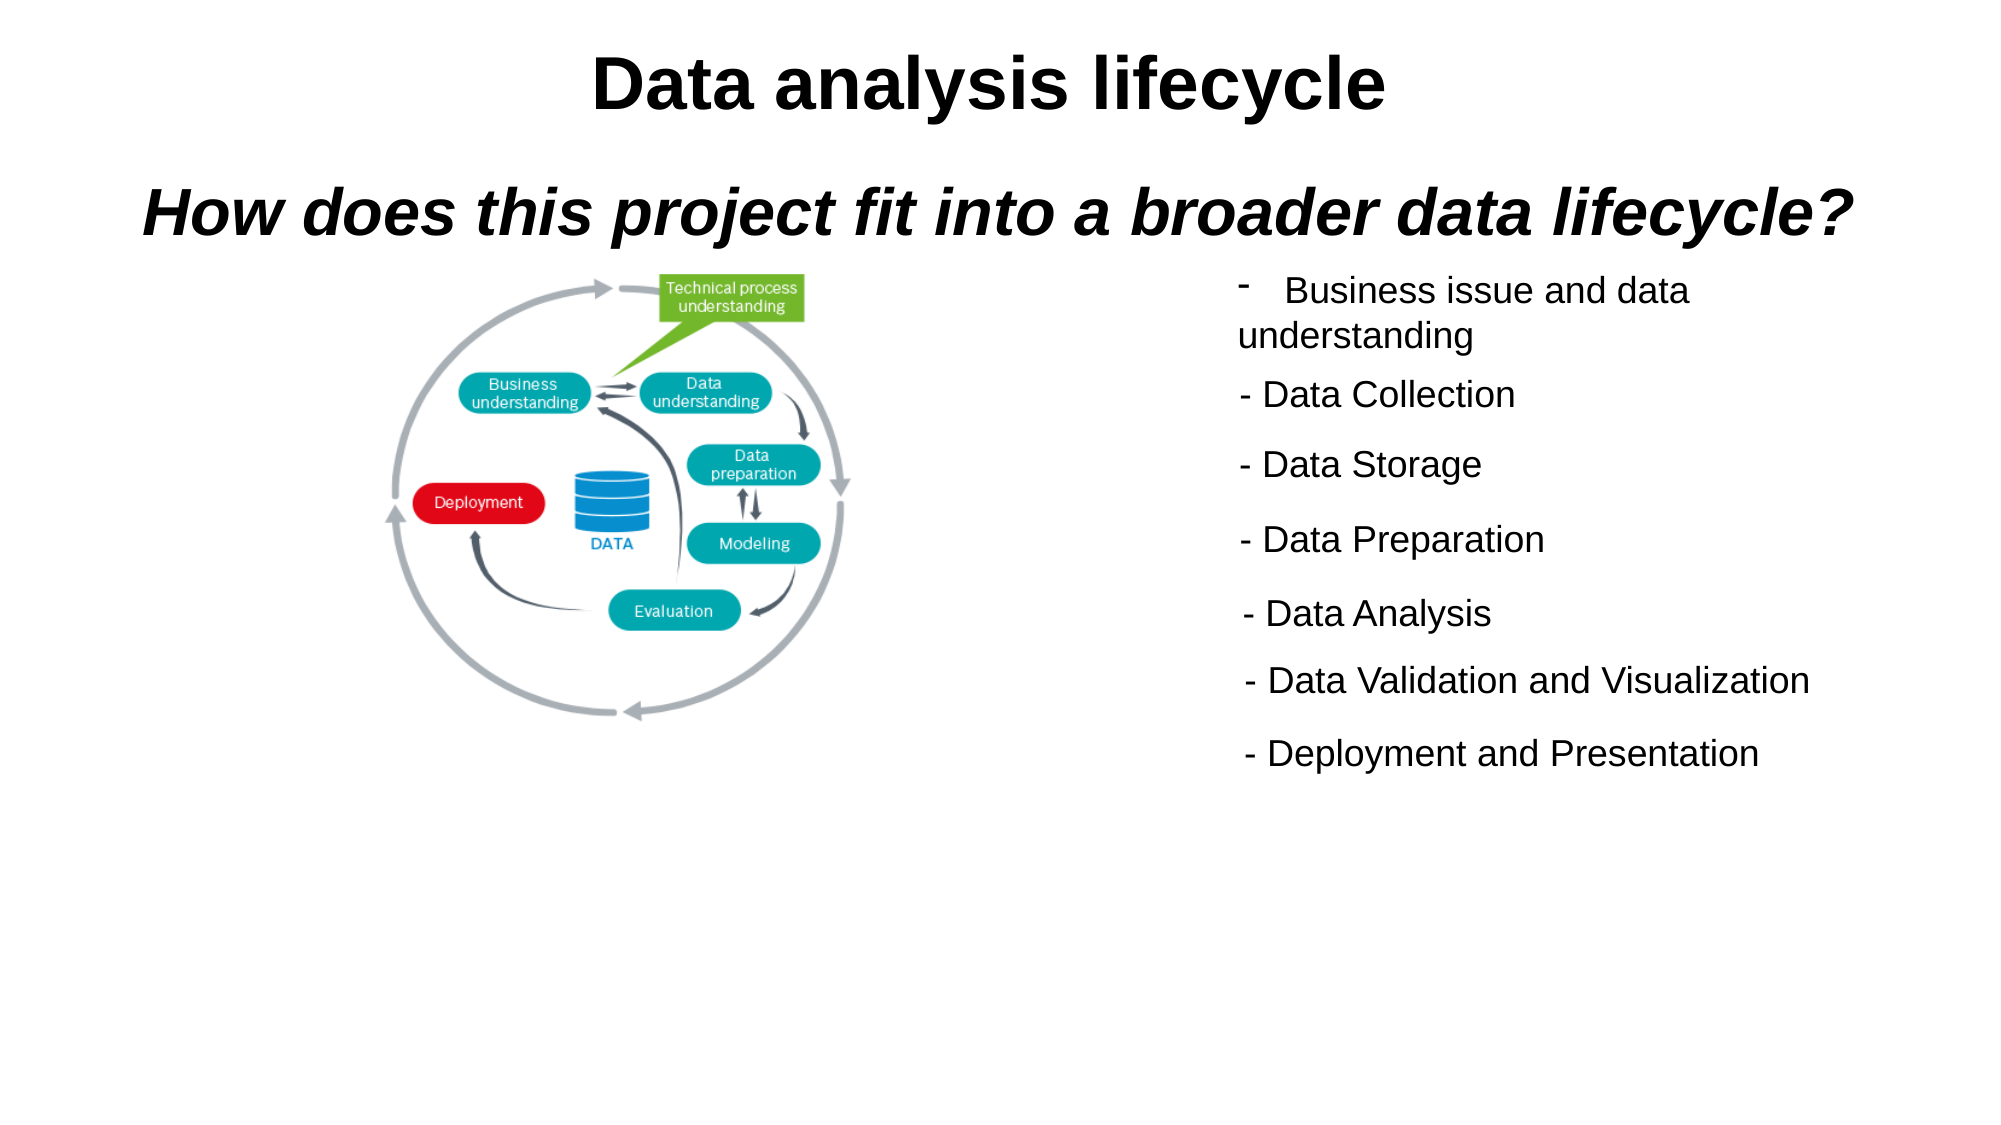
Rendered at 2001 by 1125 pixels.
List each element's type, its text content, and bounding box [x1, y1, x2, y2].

text_box - Data Collection [1236, 362, 1531, 423]
text_box - Data Validation and Visualization [1236, 648, 1826, 709]
text_box How does this project fit into a broader data lifecycle? [0, 161, 2000, 257]
picture [0, 257, 1236, 742]
text_box - Data Analysis [1236, 581, 1507, 642]
text_box Business issue and data understanding [1236, 259, 2000, 364]
text_box - Deployment and Presentation [1229, 721, 1775, 782]
text_box - Data Preparation [1236, 507, 1561, 567]
text_box Data analysis lifecycle [0, 26, 2000, 132]
text_box - Data Storage [1236, 433, 1498, 493]
